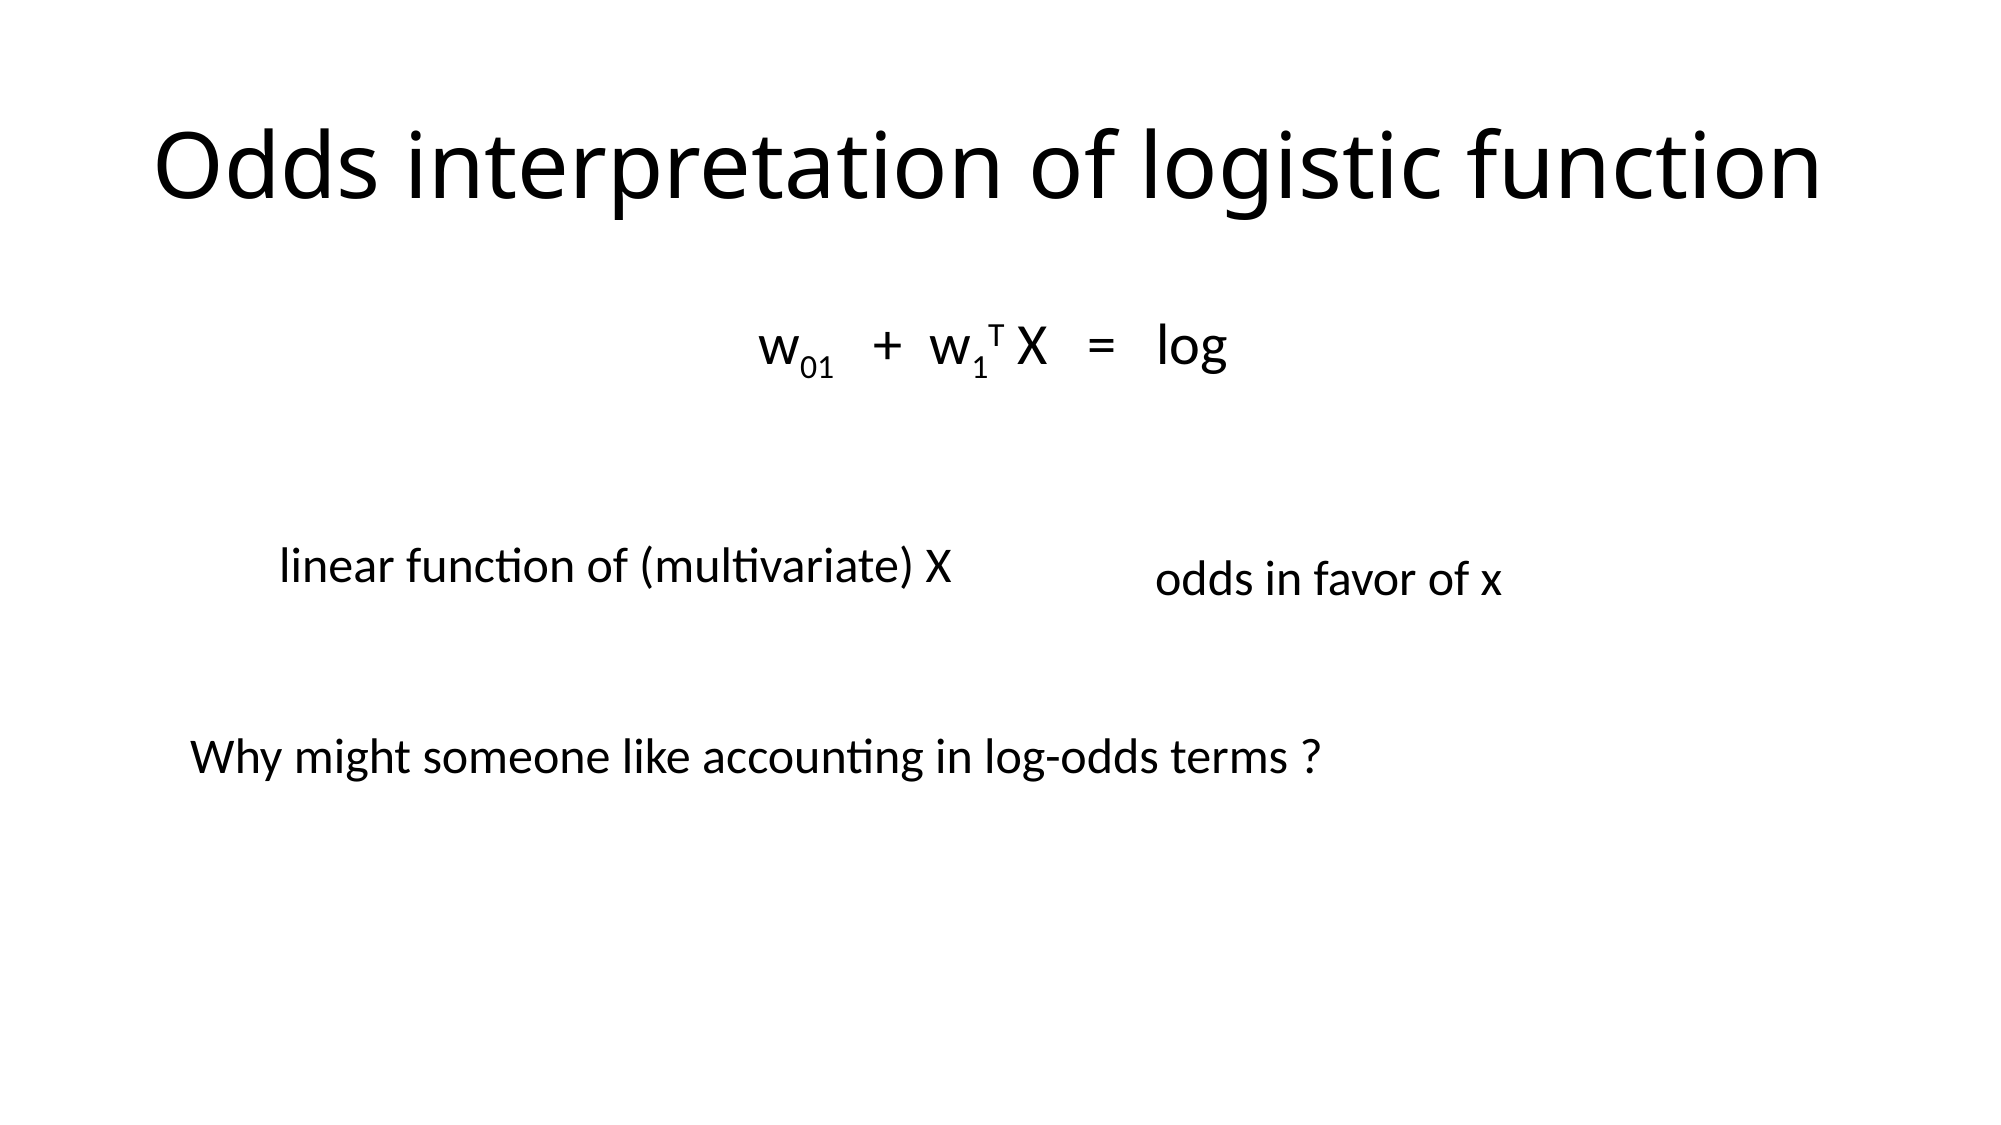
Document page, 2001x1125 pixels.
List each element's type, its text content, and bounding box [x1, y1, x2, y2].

text_box Why might someone like accounting in log-odds terms ? [175, 715, 1339, 791]
text_box odds in favor of x [1140, 538, 1518, 613]
text_box linear function of (multivariate) X [264, 524, 968, 600]
title Odds interpretation of logistic function [137, 59, 1863, 278]
